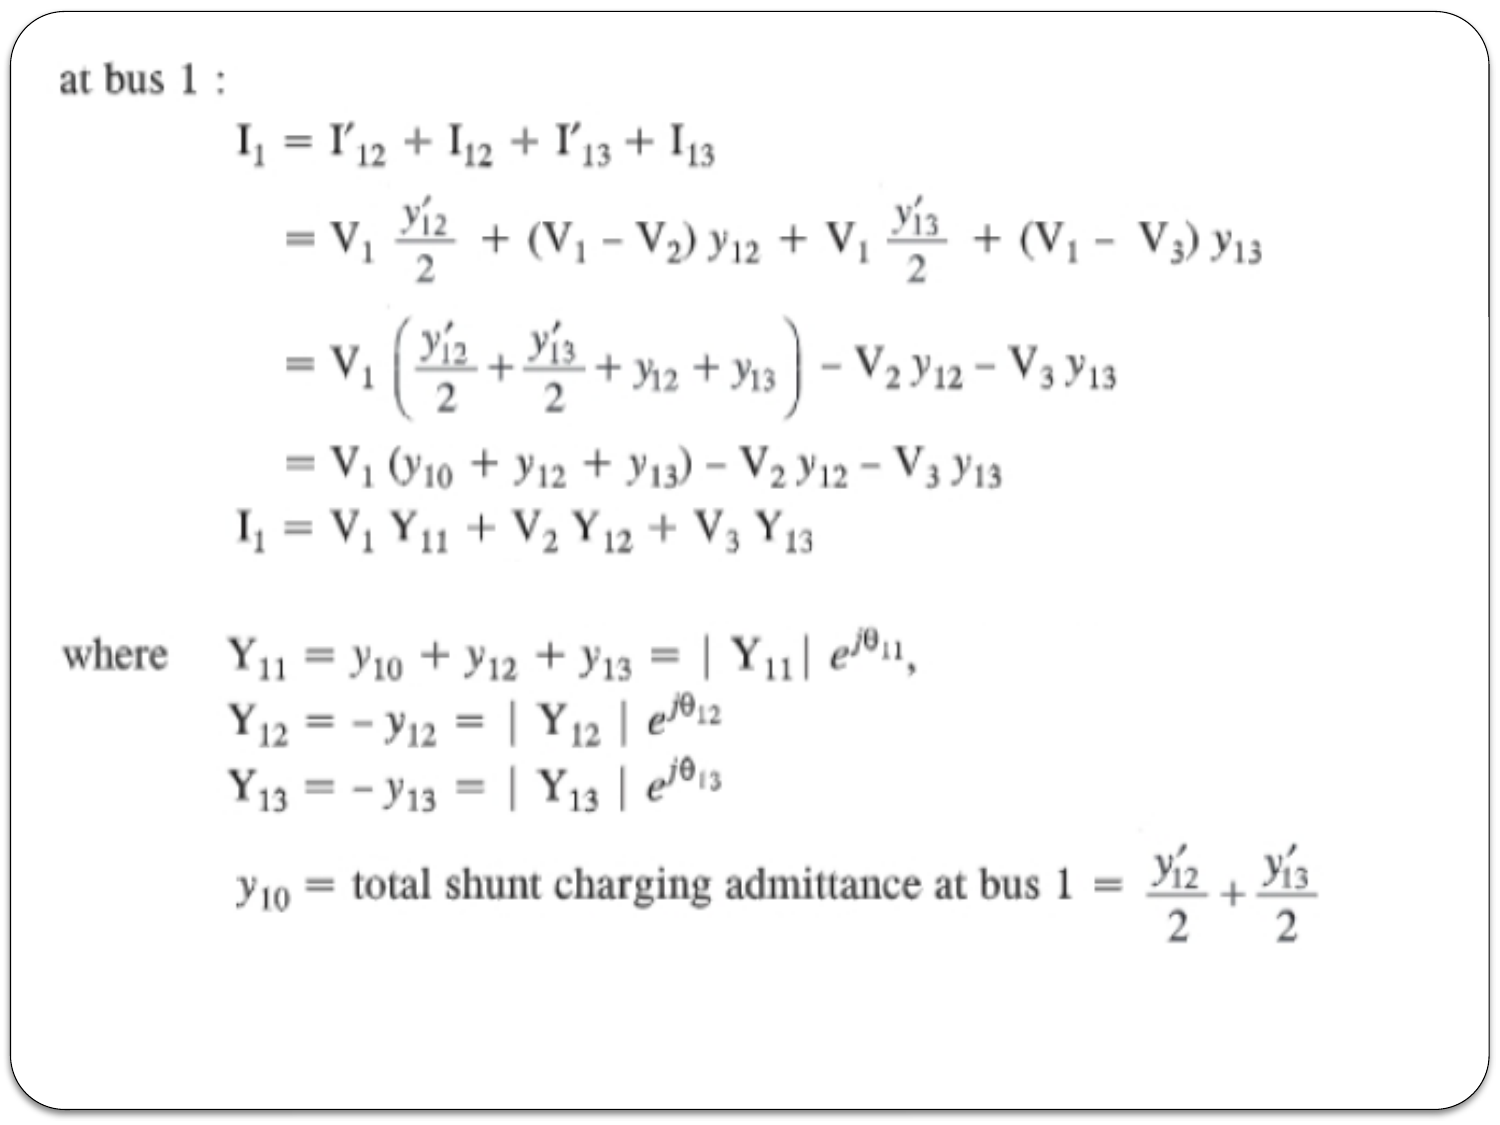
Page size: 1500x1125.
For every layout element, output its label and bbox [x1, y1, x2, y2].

picture [46, 34, 1290, 562]
picture [46, 620, 1419, 950]
